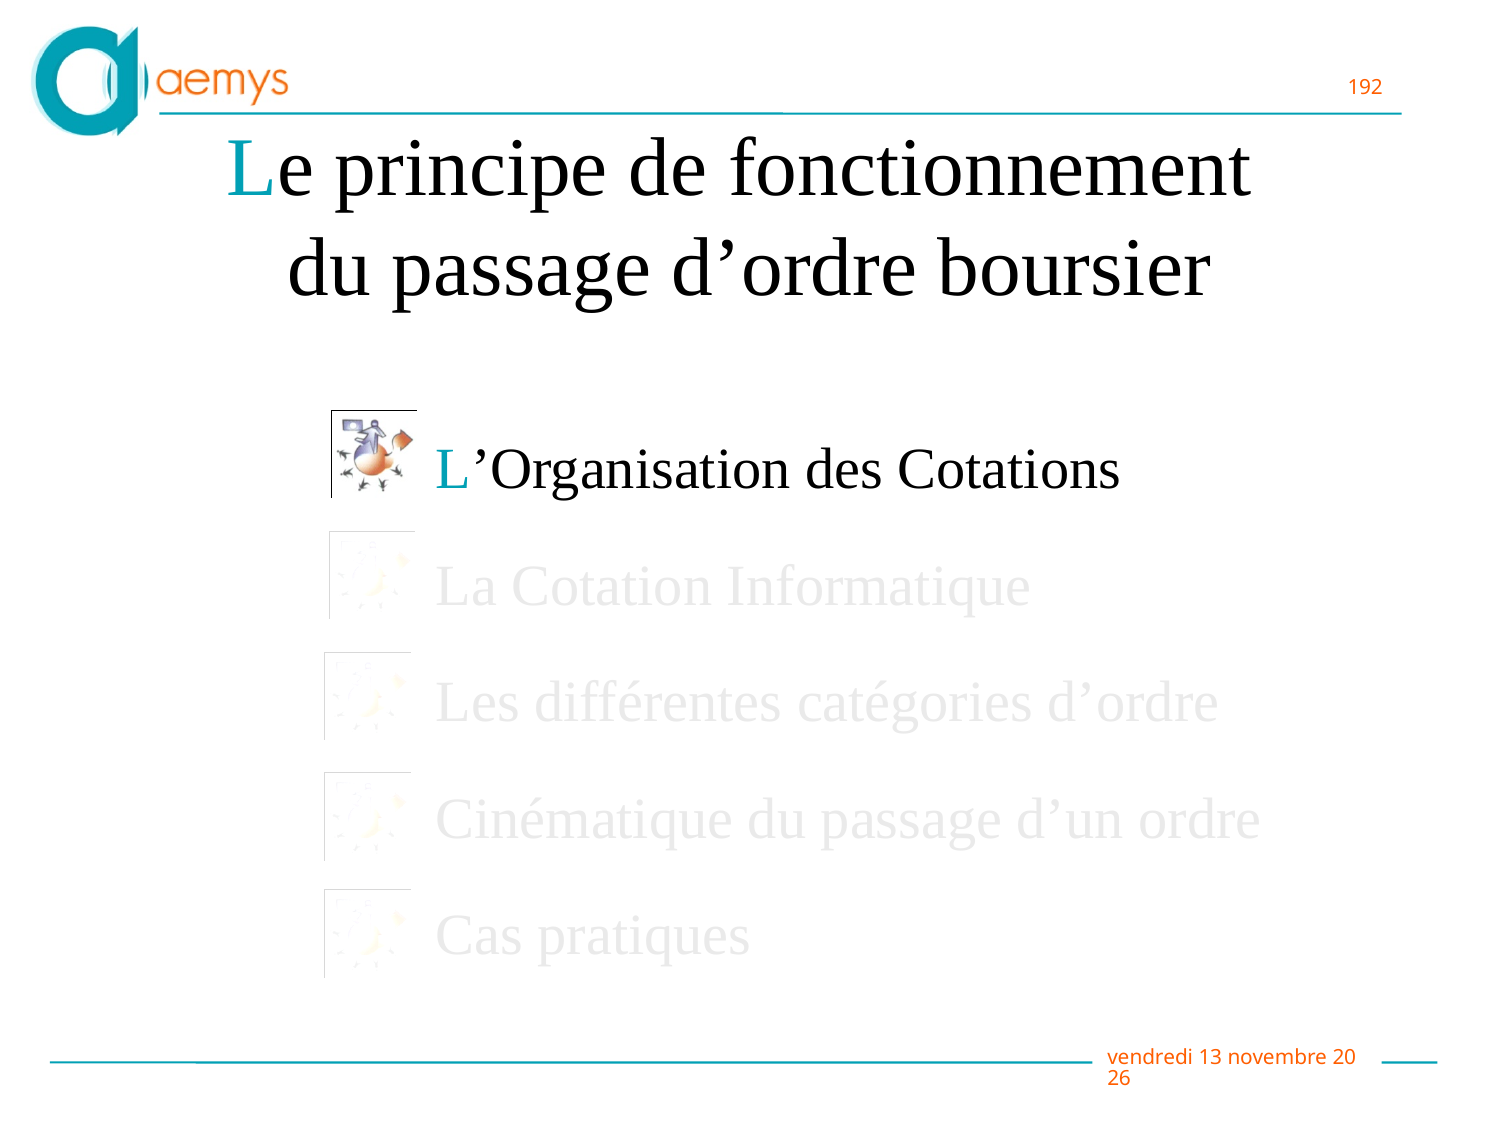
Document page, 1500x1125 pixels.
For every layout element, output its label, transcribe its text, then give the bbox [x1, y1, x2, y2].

picture [330, 410, 418, 499]
list L’Organisation des Cotations La Cotation Informatique Les différentes catégories d’ordre Cinématique du passage d’un ordre Cas pratiques [287, 387, 1413, 1001]
picture [328, 530, 416, 619]
picture [324, 772, 411, 861]
picture [324, 889, 411, 978]
picture [324, 651, 411, 740]
picture [29, 24, 290, 138]
title Le principe de fonctionnement du passage d’ordre boursier [112, 137, 1388, 288]
